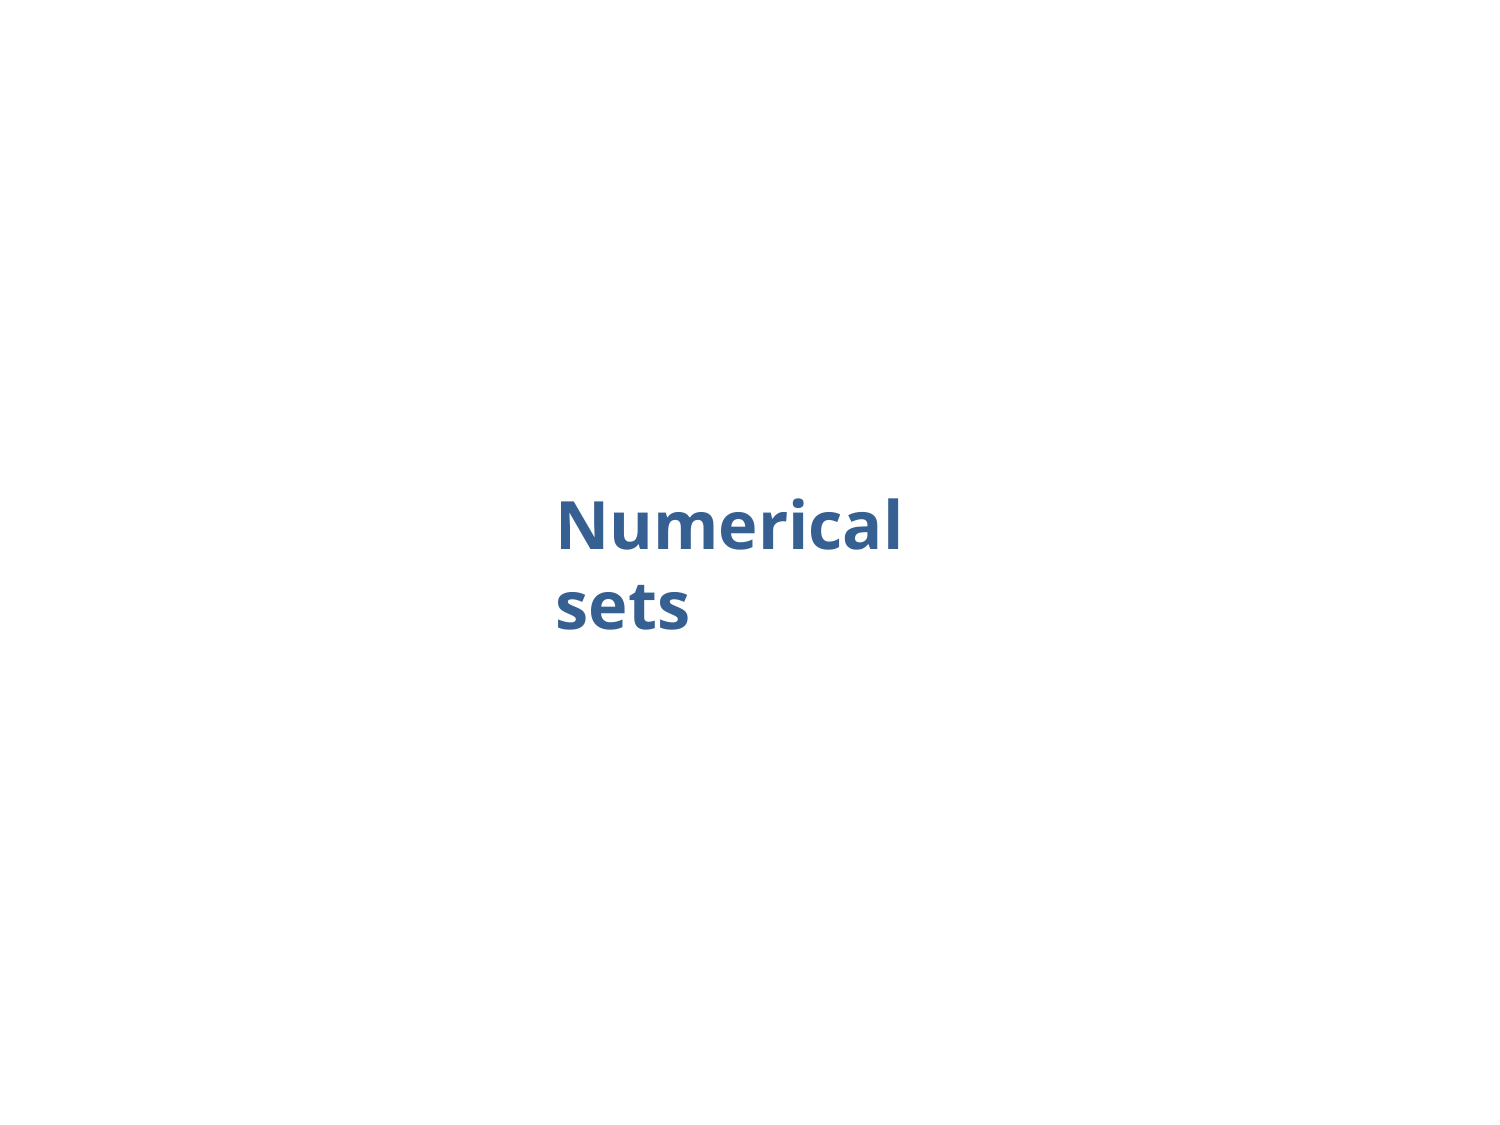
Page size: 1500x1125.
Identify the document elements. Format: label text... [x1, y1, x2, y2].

title Numerical sets [540, 468, 960, 657]
